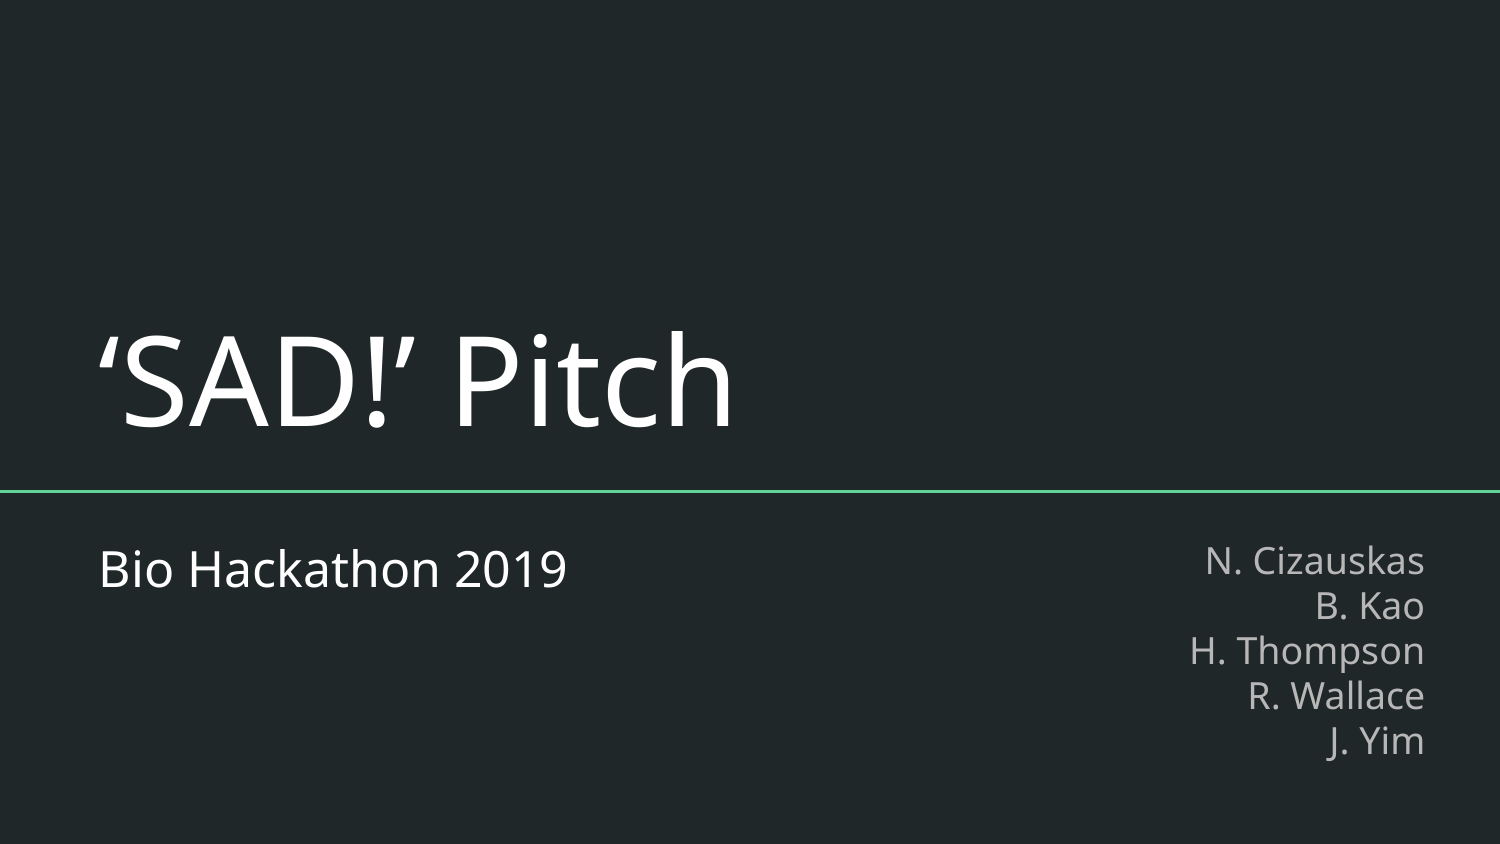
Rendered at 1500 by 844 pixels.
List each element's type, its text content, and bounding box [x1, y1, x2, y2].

subtitle Bio Hackathon 2019 [83, 522, 750, 626]
subtitle N. Cizauskas B. Kao H. Thompson R. Wallace J. Yim [774, 522, 1441, 783]
title ‘SAD!’ Pitch [83, 206, 1417, 467]
